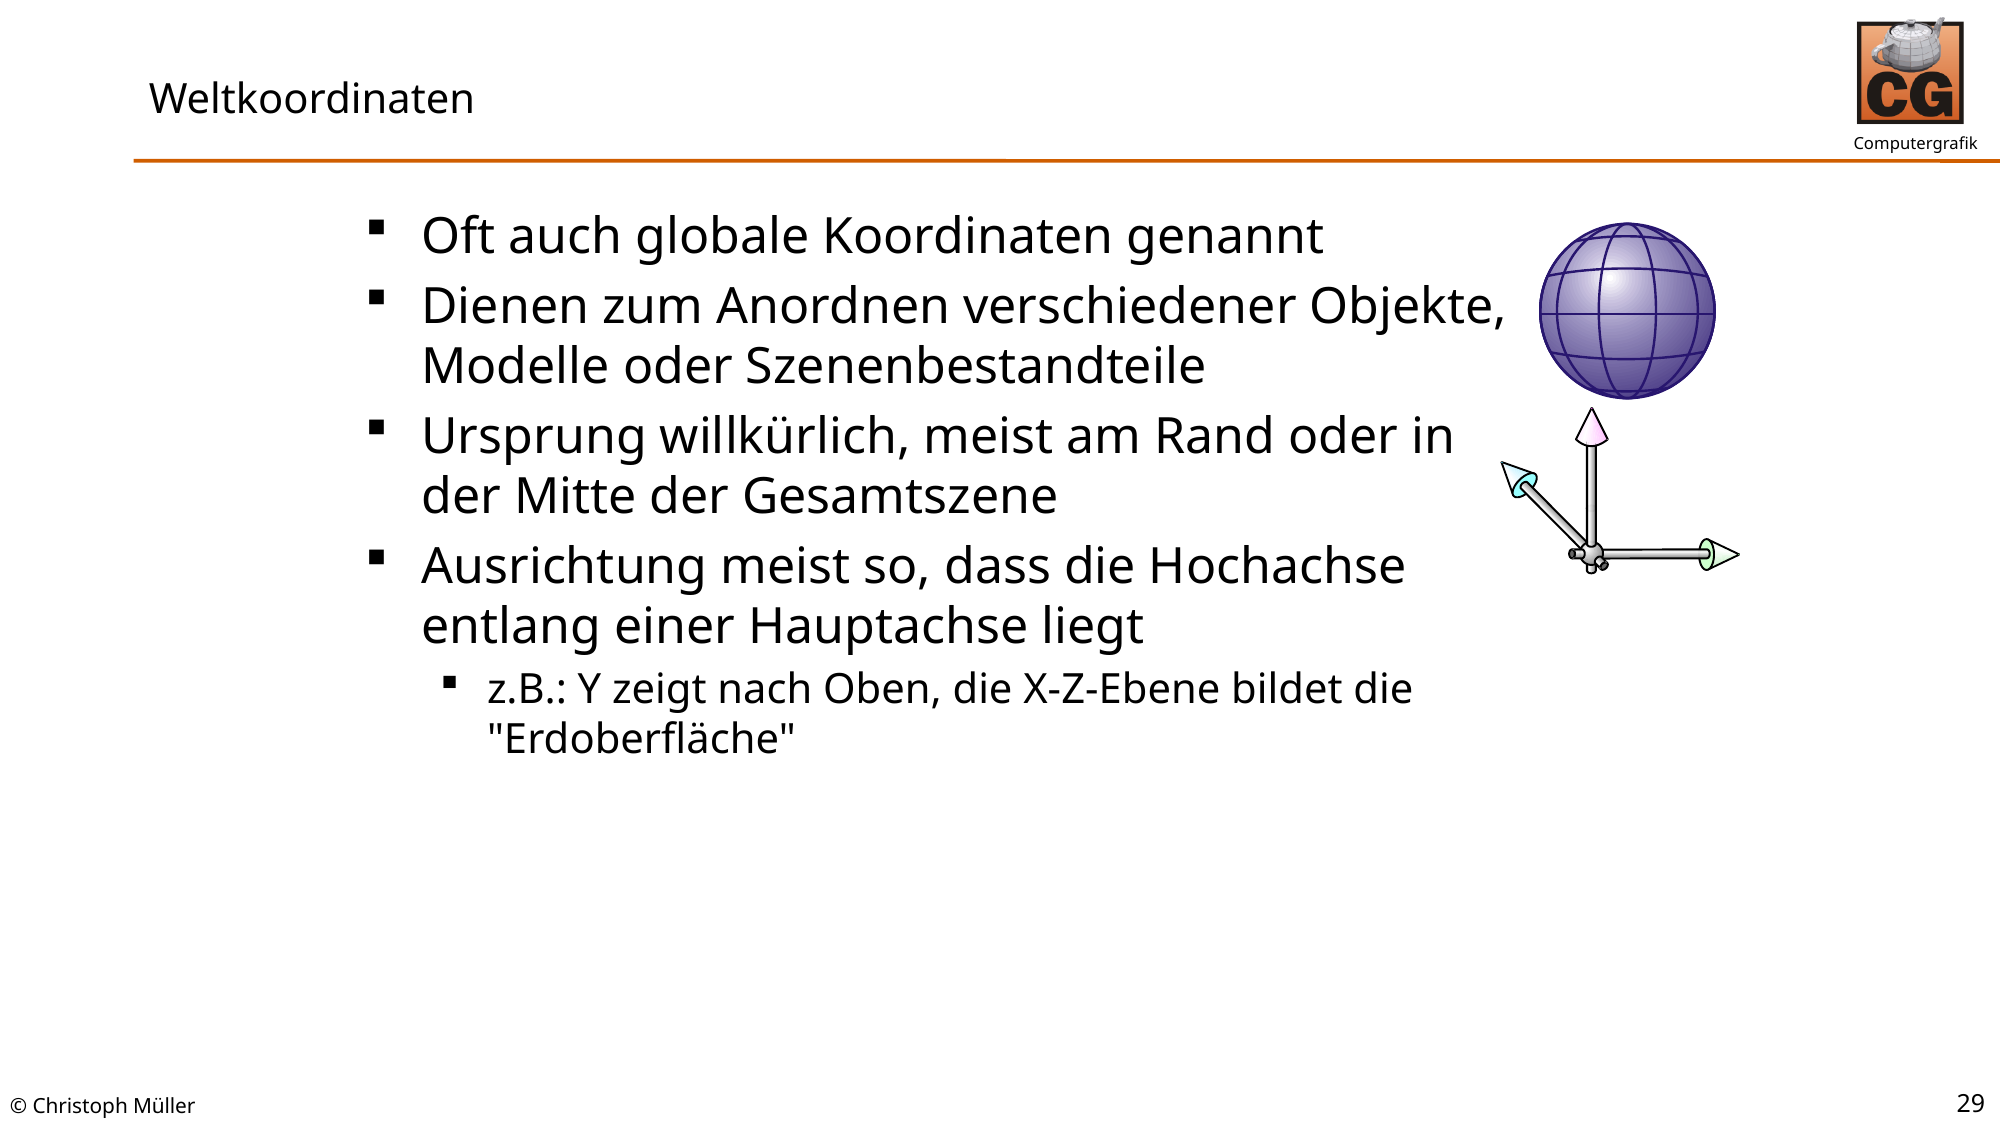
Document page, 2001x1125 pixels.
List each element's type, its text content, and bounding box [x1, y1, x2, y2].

list Oft auch globale Koordinaten genannt Dienen zum Anordnen verschiedener Objekte, Modelle oder Szenenbestandteile Ursprung willkürlich, meist am Rand oder in der Mitte der Gesamtszene Ausrichtung meist so, dass die Hochachse entlang einer Hauptachse liegt z.B.: Y zeigt nach Oben, die X-Z-Ebene bildet die "Erdoberfläche" [349, 196, 1540, 1059]
picture [1850, 15, 1970, 130]
picture [1490, 222, 1751, 581]
title Weltkoordinaten [133, 42, 1457, 151]
